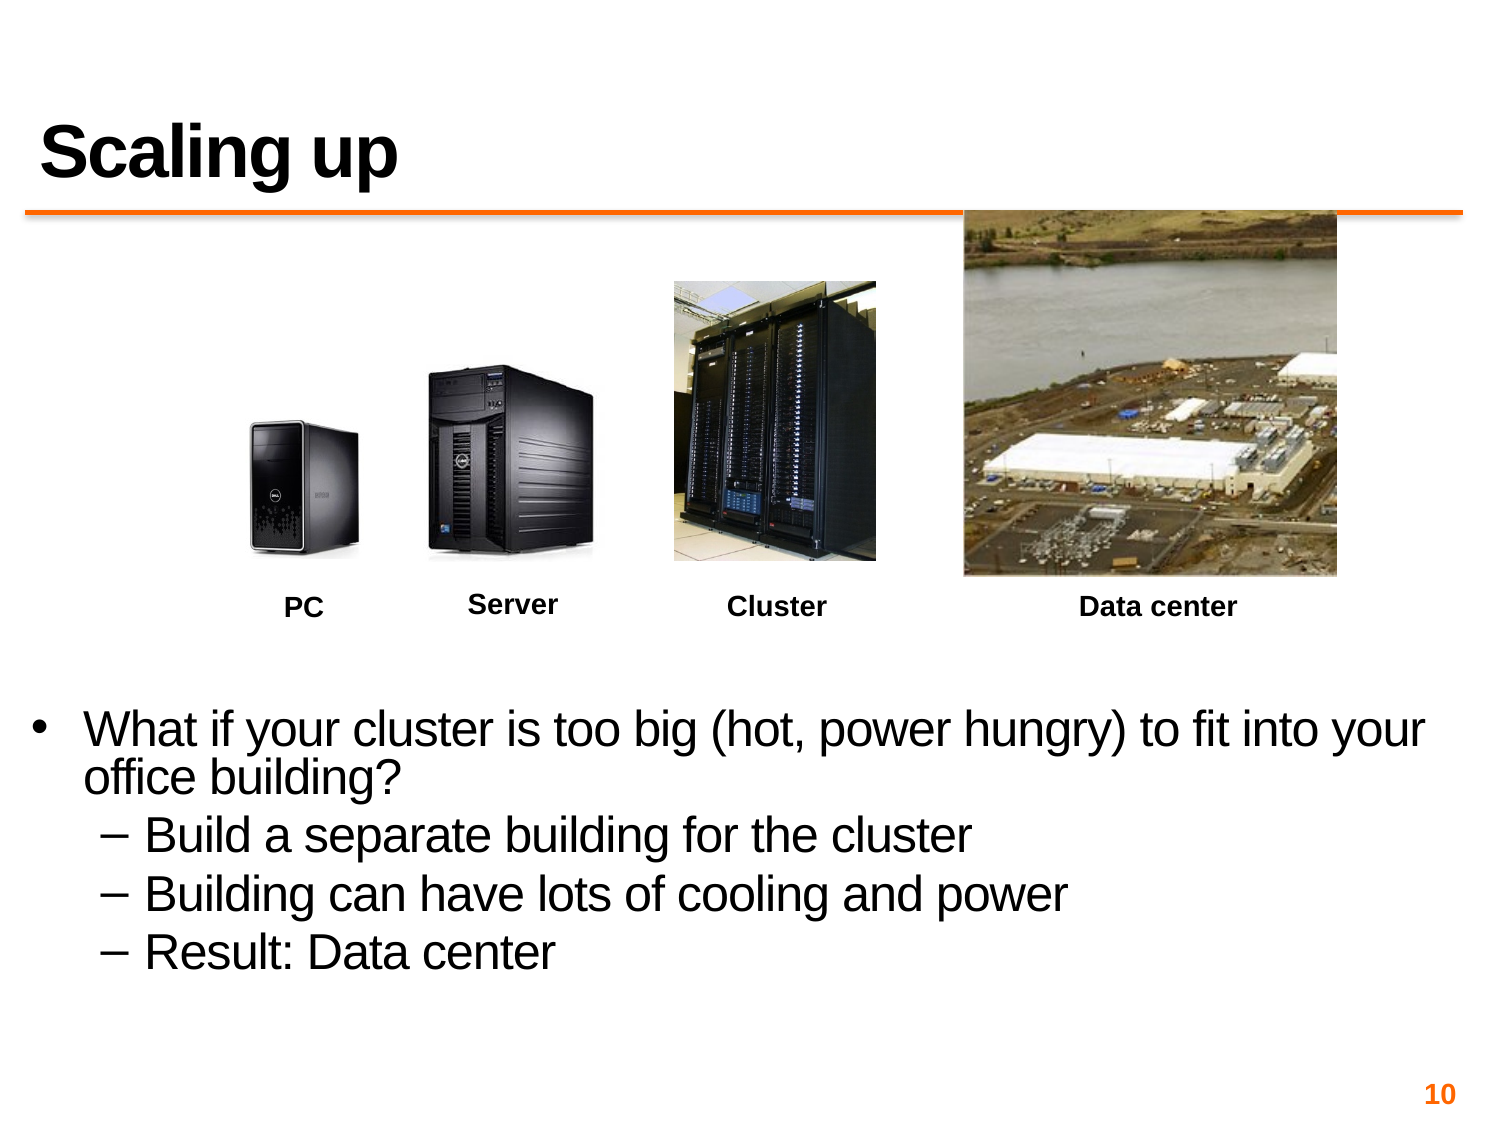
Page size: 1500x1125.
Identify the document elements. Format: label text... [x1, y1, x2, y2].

text_box Server [420, 578, 607, 628]
slide_number 10 [1112, 1074, 1463, 1110]
picture [419, 355, 609, 562]
picture [673, 280, 876, 562]
list What if your cluster is too big (hot, power hungry) to fit into your office building? Build a separate building for the cluster Building can have lots of cooling and power Result: Data center [24, 701, 1438, 988]
text_box Data center [1060, 585, 1257, 630]
title Scaling up [24, 24, 1463, 201]
text_box PC [231, 581, 377, 631]
picture [244, 417, 365, 559]
picture [962, 210, 1337, 577]
text_box Cluster [693, 579, 861, 630]
